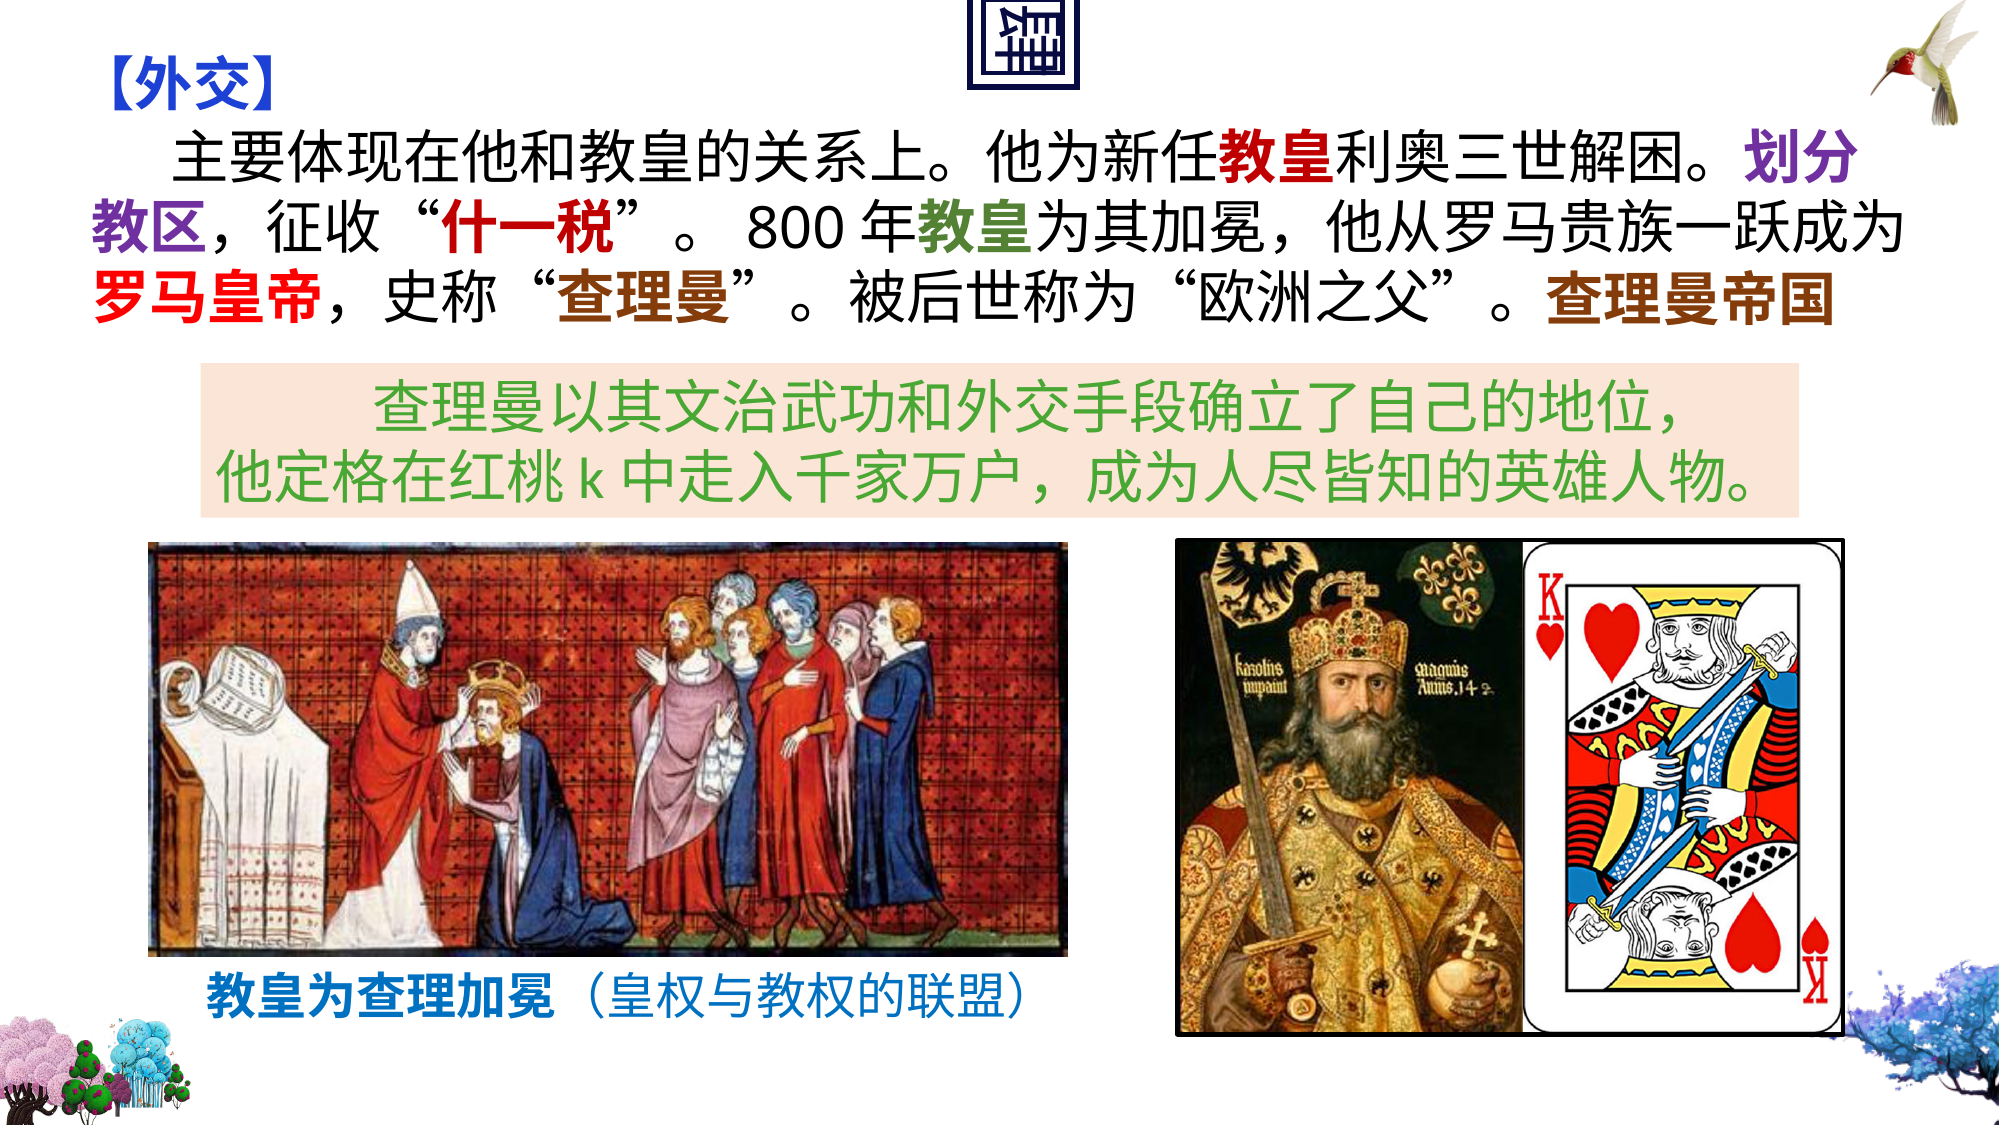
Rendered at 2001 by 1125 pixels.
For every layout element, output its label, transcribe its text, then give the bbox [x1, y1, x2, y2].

picture [1179, 542, 1999, 1125]
picture [1870, 0, 1979, 126]
text_box 【外交】 [61, 39, 325, 125]
text_box 教皇为查理加冕（皇权与教权的联盟） [192, 956, 1175, 1032]
picture [148, 542, 1068, 957]
text_box 主要体现在他和教皇的关系上。他为新任教皇利奥三世解困。划分 教区，征收“什一税”。800年教皇为其加冕，他从罗马贵族一跃成为 罗马皇帝，史称“查理曼”。被后世称为“欧洲之父”。 [76, 113, 1923, 338]
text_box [962, 0, 1084, 88]
text_box 查理曼帝国 [1530, 254, 1944, 340]
picture [0, 1004, 193, 1125]
text_box 查理曼以其文治武功和外交手段确立了自己的地位， 他定格在红桃k中走入千家万户，成为人尽皆知的英雄人物。 [200, 363, 1800, 518]
